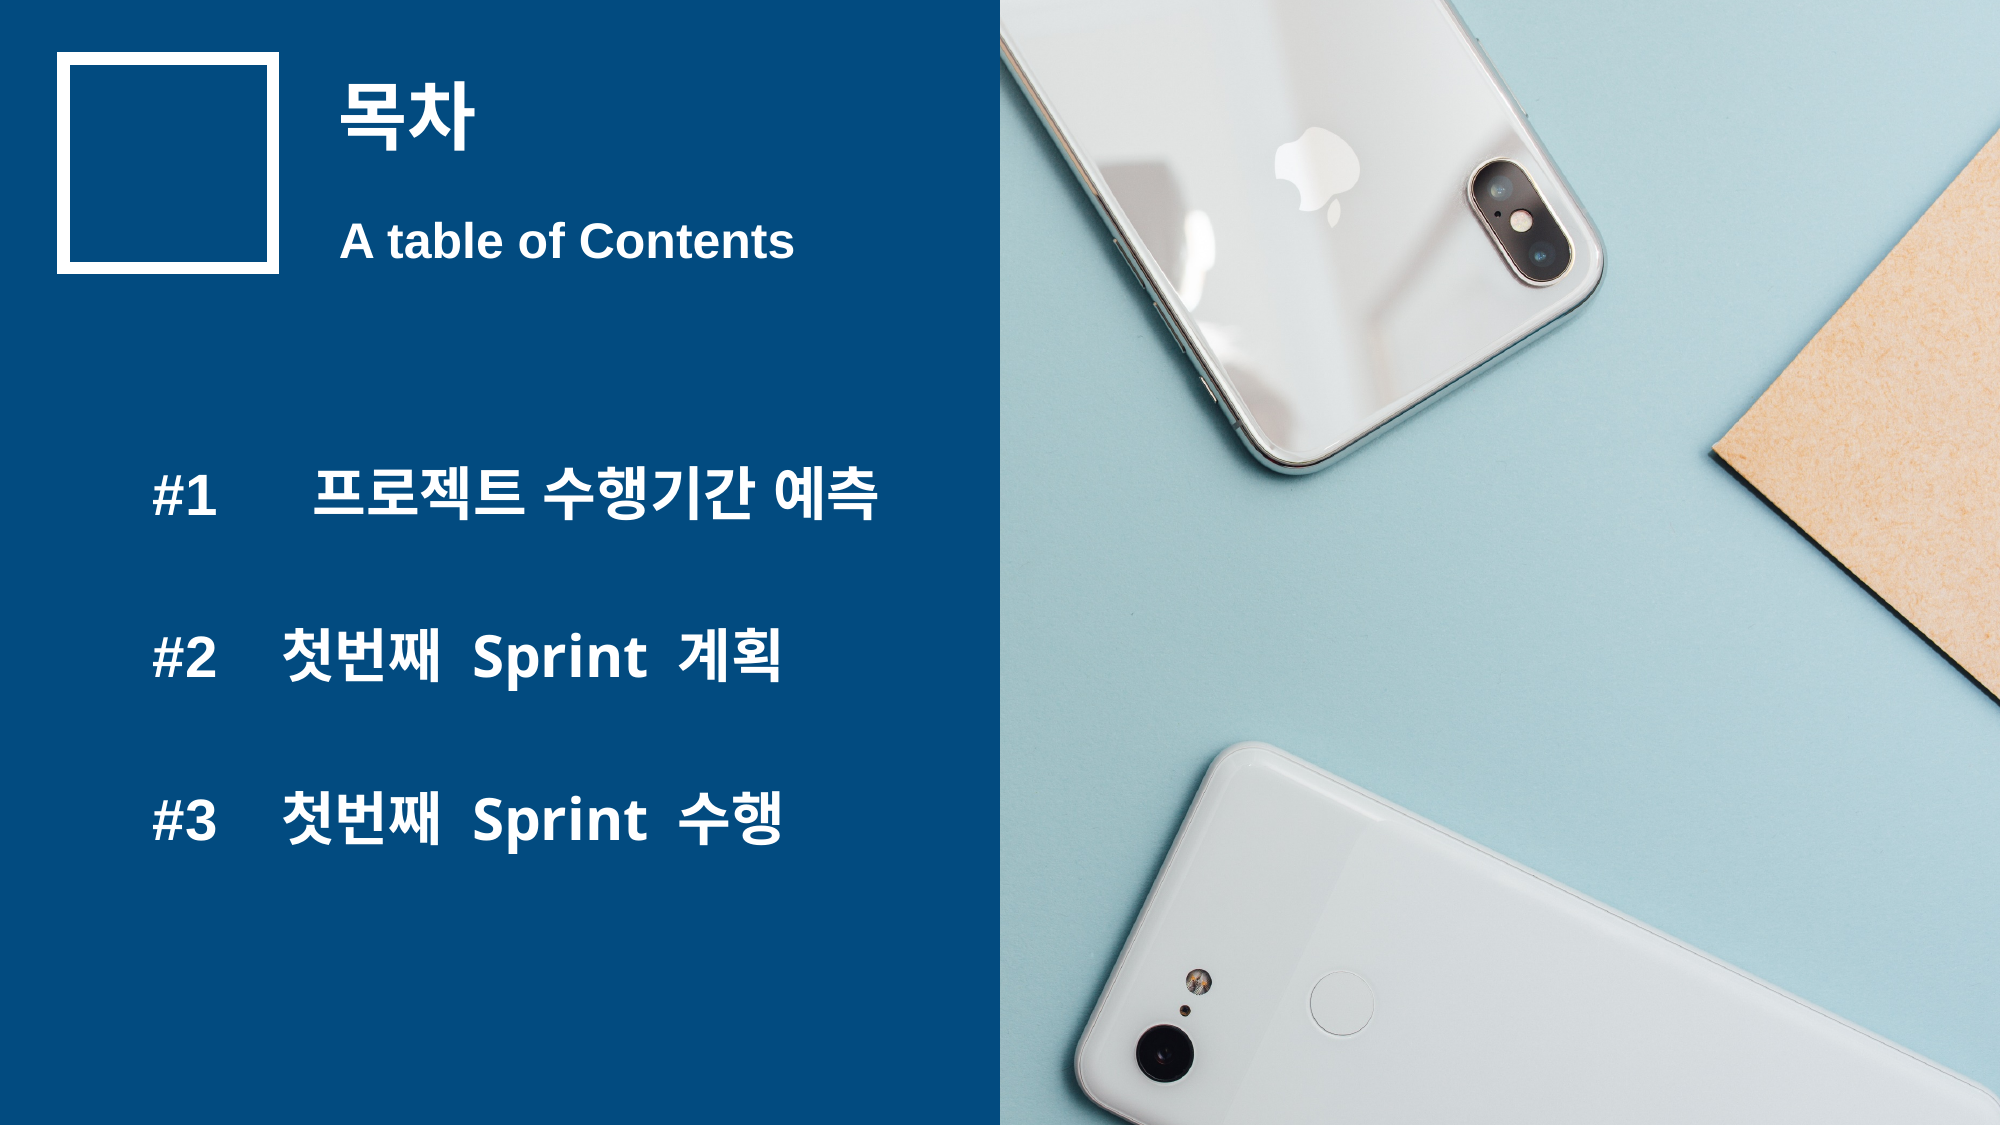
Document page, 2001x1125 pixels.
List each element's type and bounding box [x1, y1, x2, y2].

text_box [137, 449, 928, 536]
text_box [137, 612, 801, 699]
picture [0, 0, 2000, 1125]
text_box [137, 774, 801, 861]
